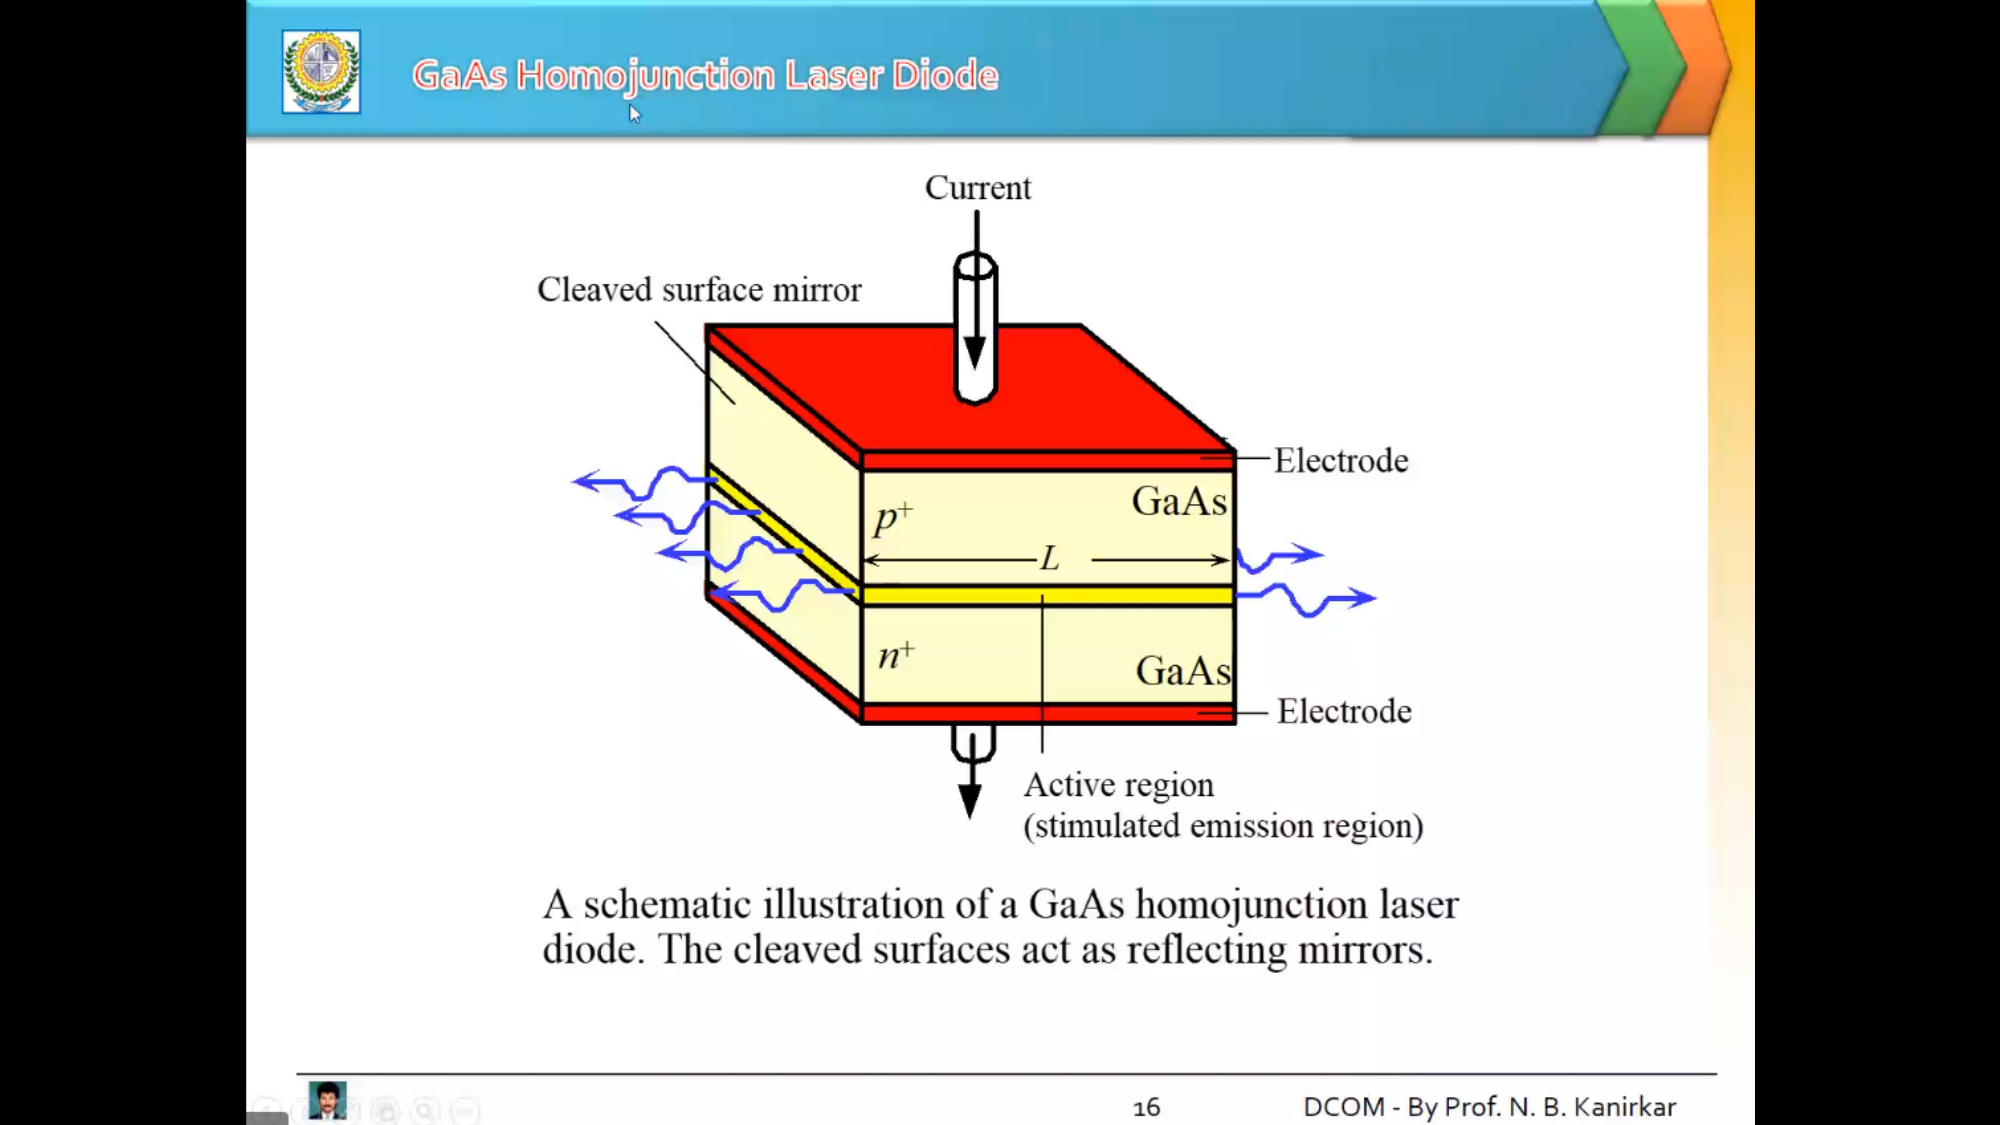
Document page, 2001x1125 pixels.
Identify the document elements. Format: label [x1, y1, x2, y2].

picture [244, 0, 1755, 1125]
